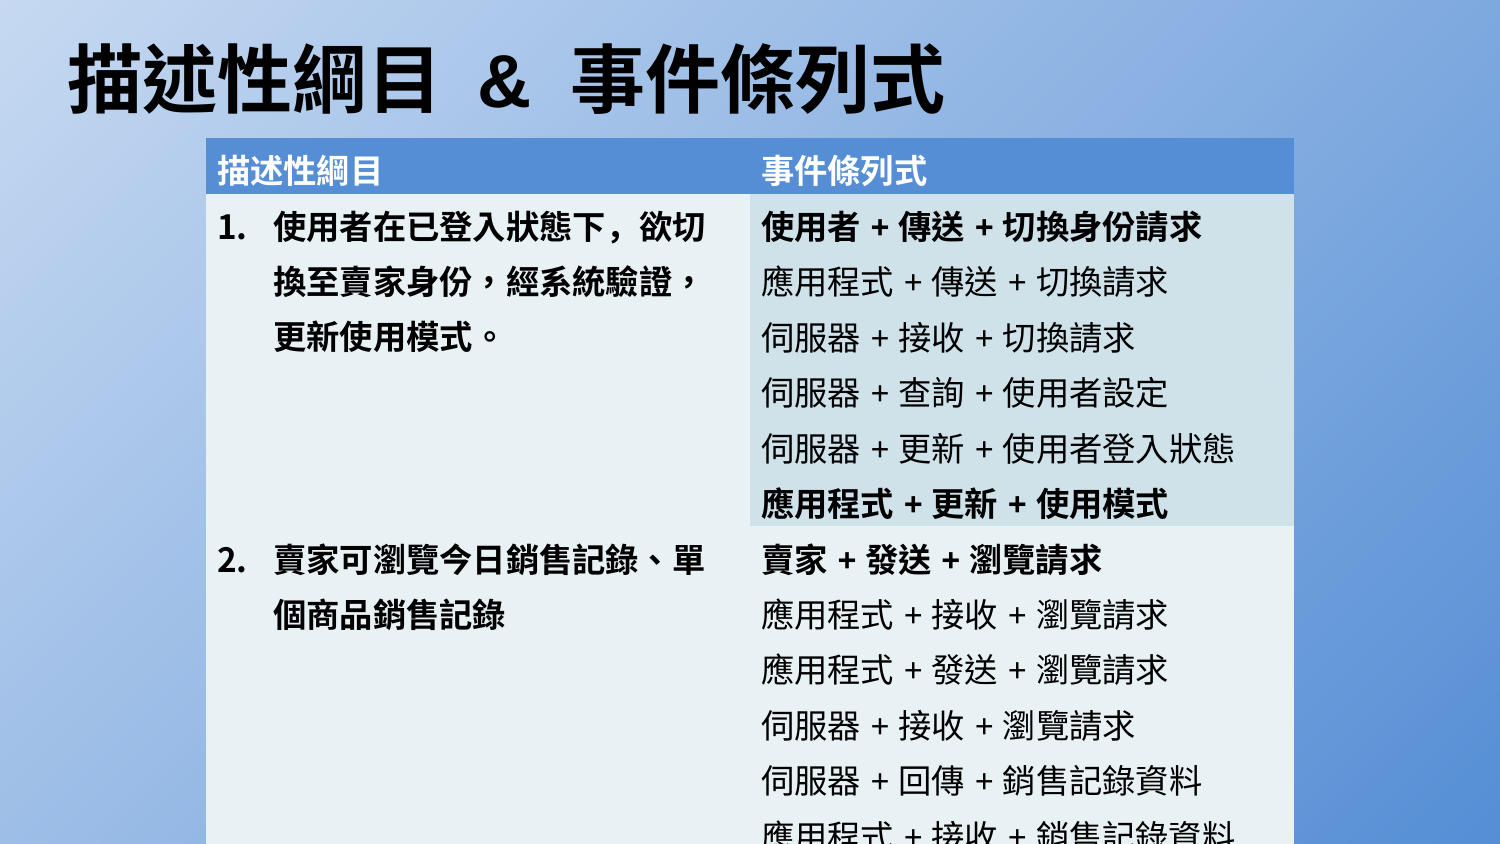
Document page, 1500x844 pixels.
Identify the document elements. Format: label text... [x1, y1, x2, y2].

text_box 描述性綱目 & 事件條列式 [53, 5, 1378, 151]
table_cell 使用者+傳送+切換身份請求 應用程式+傳送+切換請求 伺服器+接收+切換請求 伺服器+查詢+使用者設定 伺服器+更新+使用者登入狀態 應用程式+更新+使用模式 [750, 194, 1294, 526]
table_cell 賣家可瀏覽今日銷售記錄、單個商品銷售記錄 [206, 526, 750, 844]
table_cell 賣家+發送+瀏覽請求 應用程式+接收+瀏覽請求 應用程式+發送+瀏覽請求 伺服器+接收+瀏覽請求 伺服器+回傳+銷售記錄資料 應用程式+接收+銷售記錄資料 應用程式+顯示+銷售記錄 [750, 526, 1294, 844]
table_cell 使用者在已登入狀態下，欲切換至賣家身份，經系統驗證，更新使用模式。 [206, 194, 750, 526]
table_header 描述性綱目 [206, 151, 750, 194]
table_header 事件條列式 [750, 151, 1294, 194]
